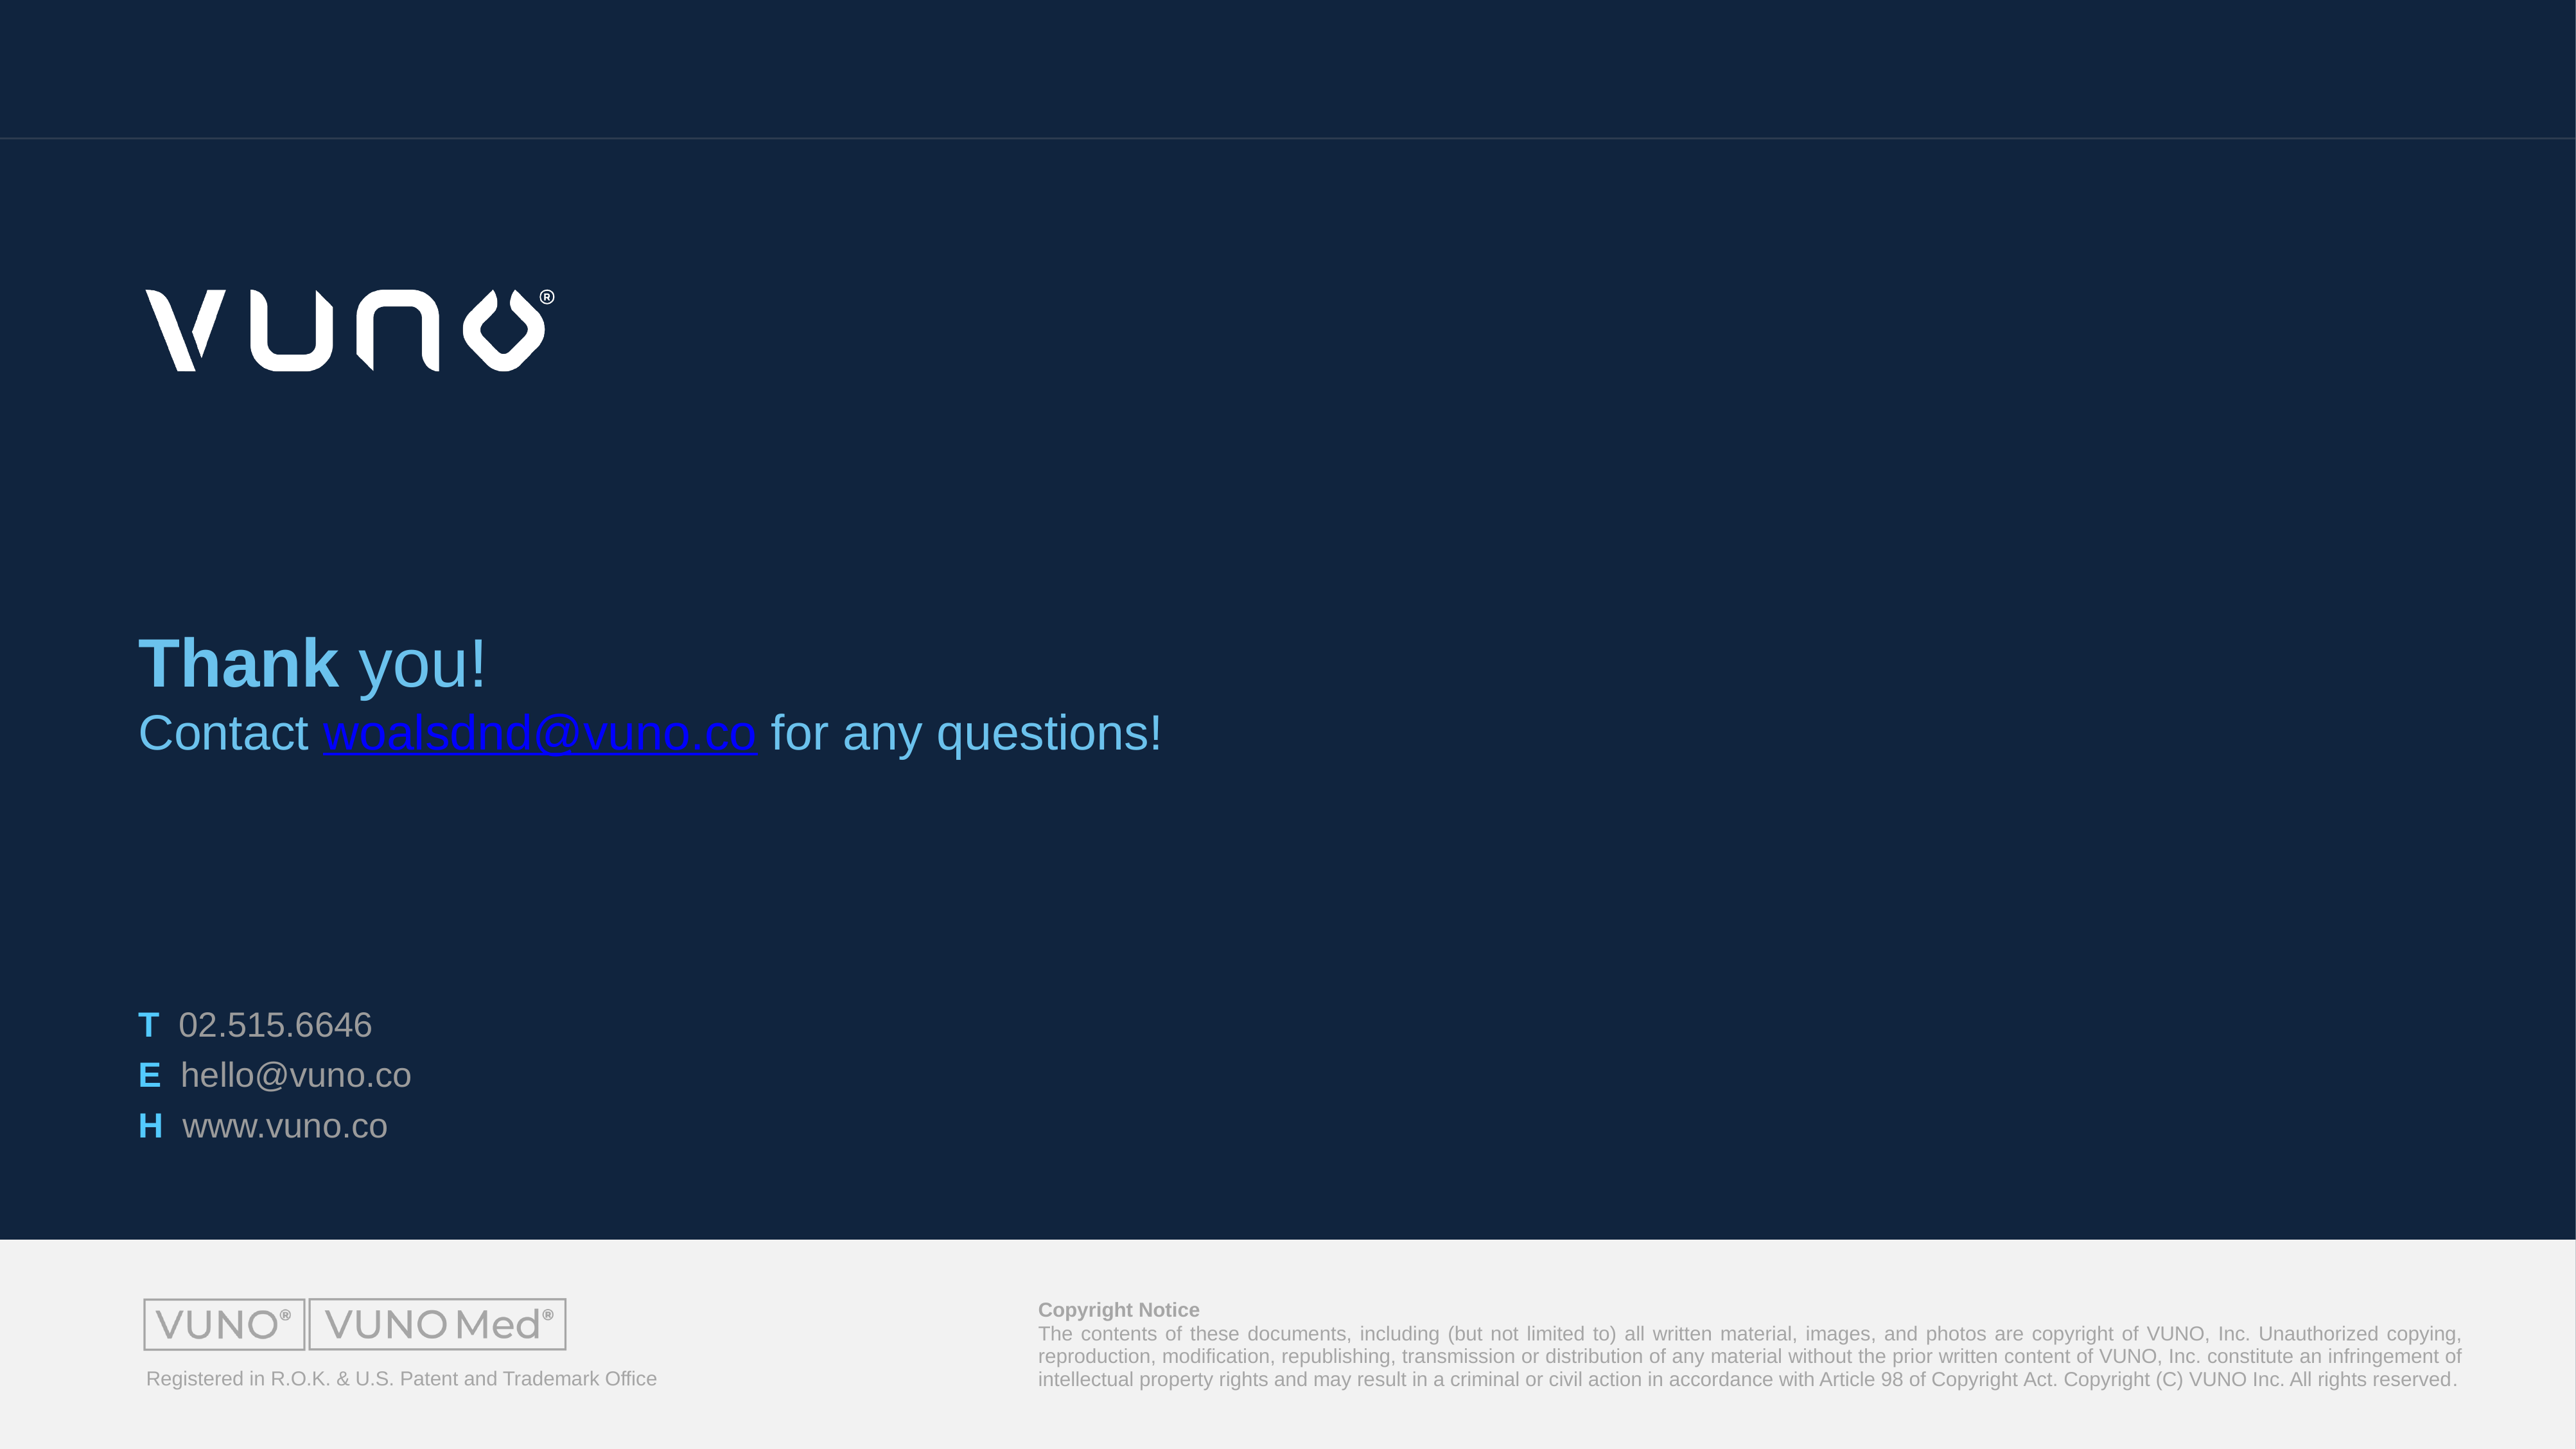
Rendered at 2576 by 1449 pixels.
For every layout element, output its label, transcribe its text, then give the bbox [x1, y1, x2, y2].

picture [140, 281, 559, 379]
text_box T 02.515.6646 E hello@vuno.co H www.vuno.co [128, 933, 2455, 1205]
text_box Thank you! Contact woalsdnd@vuno.co for any questions! [128, 613, 2061, 765]
